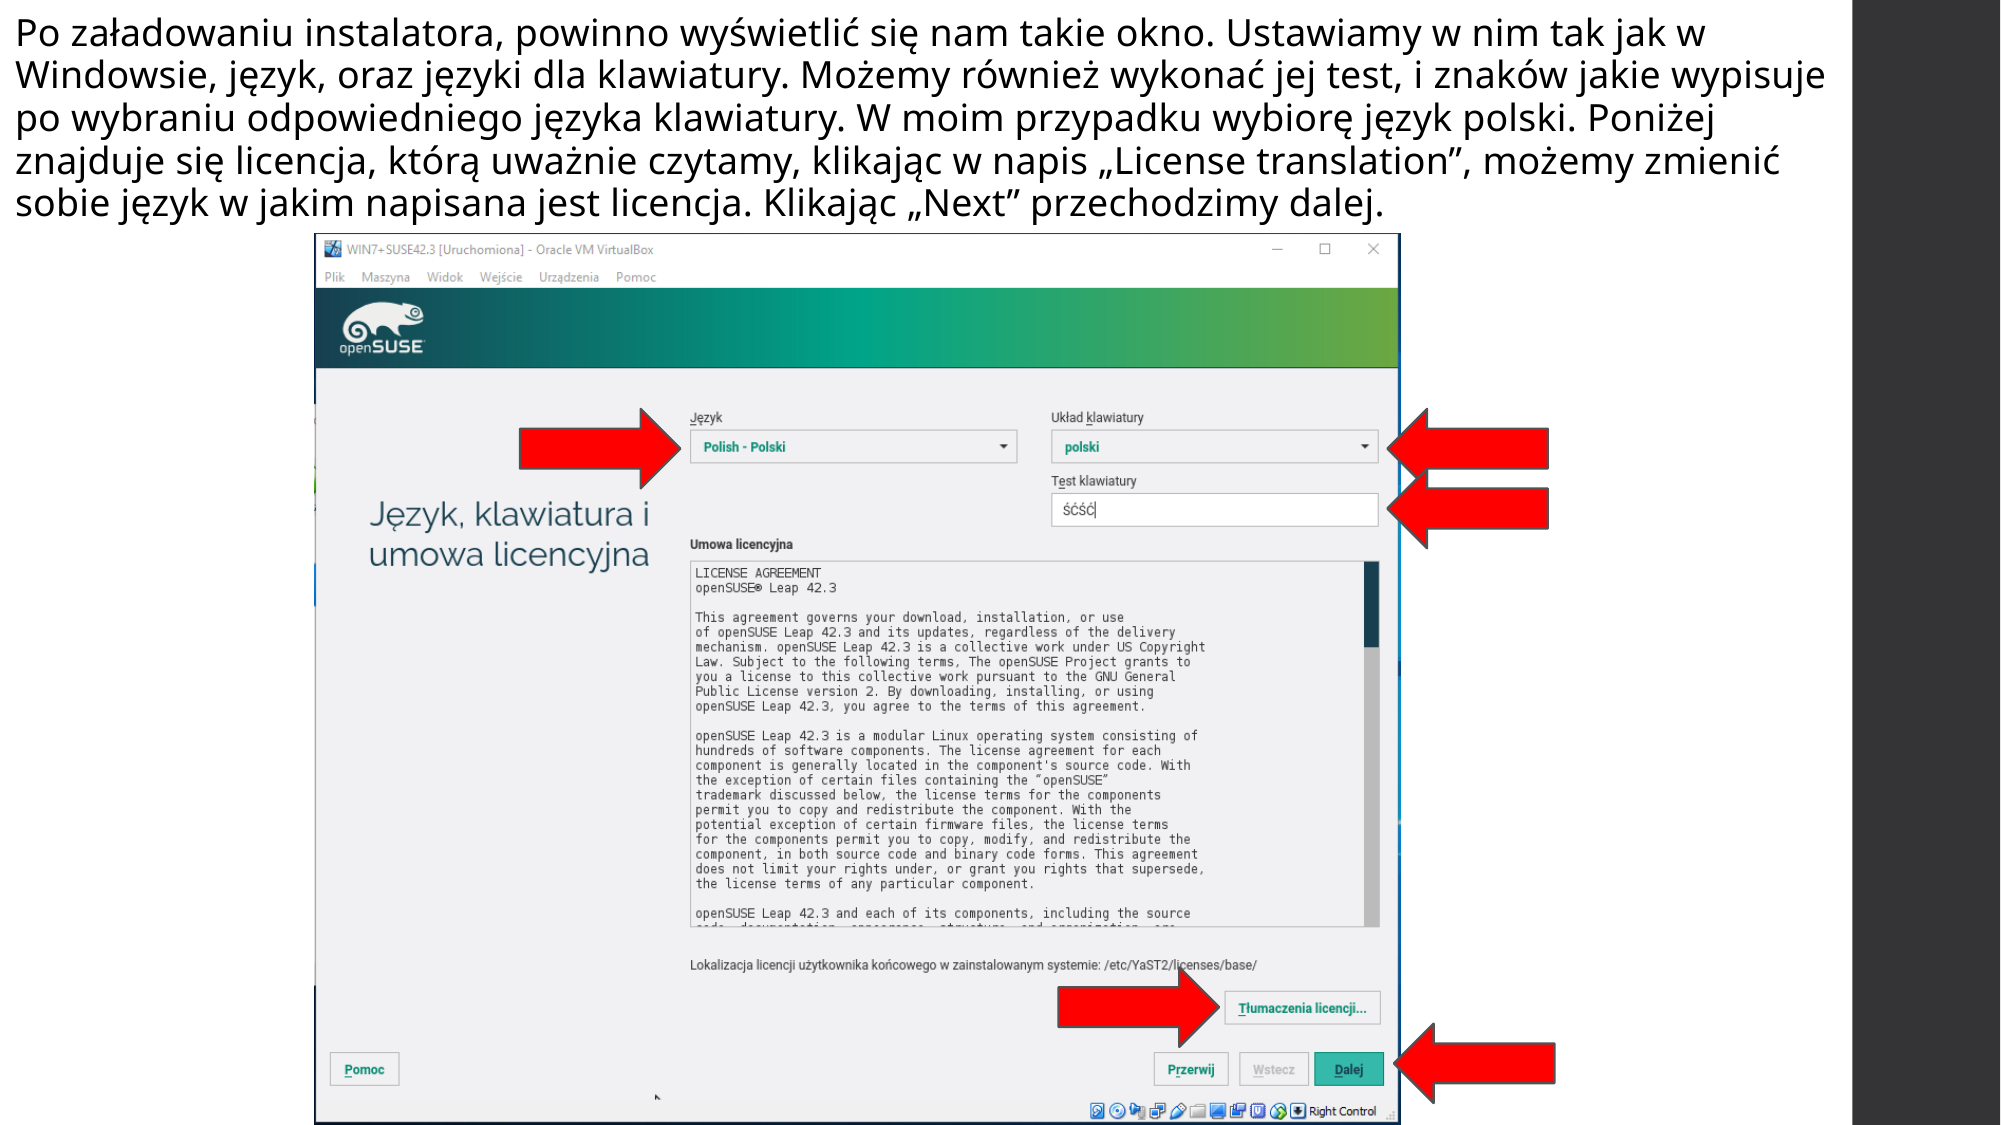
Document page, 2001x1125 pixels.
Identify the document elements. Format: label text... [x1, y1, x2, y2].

text_box [1407, 407, 1549, 478]
text_box [1407, 467, 1549, 550]
picture [313, 233, 1401, 1125]
list Po załadowaniu instalatora, powinno wyświetlić się nam takie okno. Ustawiamy w nim tak jak w Windowsie, język, oraz języki dla klawiatury. Możemy również wykonać jej test, i znaków jakie wypisuje po wybraniu odpowiedniego języka klawiatury. W moim przypadku wybiorę język polski. Poniżej znajduje się licencja, którą uważnie czytamy, klikając w napis „License translation”, możemy zmienić sobie język w jakim napisana jest licencja. Klikając „Next” przechodzimy dalej. [0, 4, 1849, 251]
text_box [1407, 1022, 1556, 1105]
